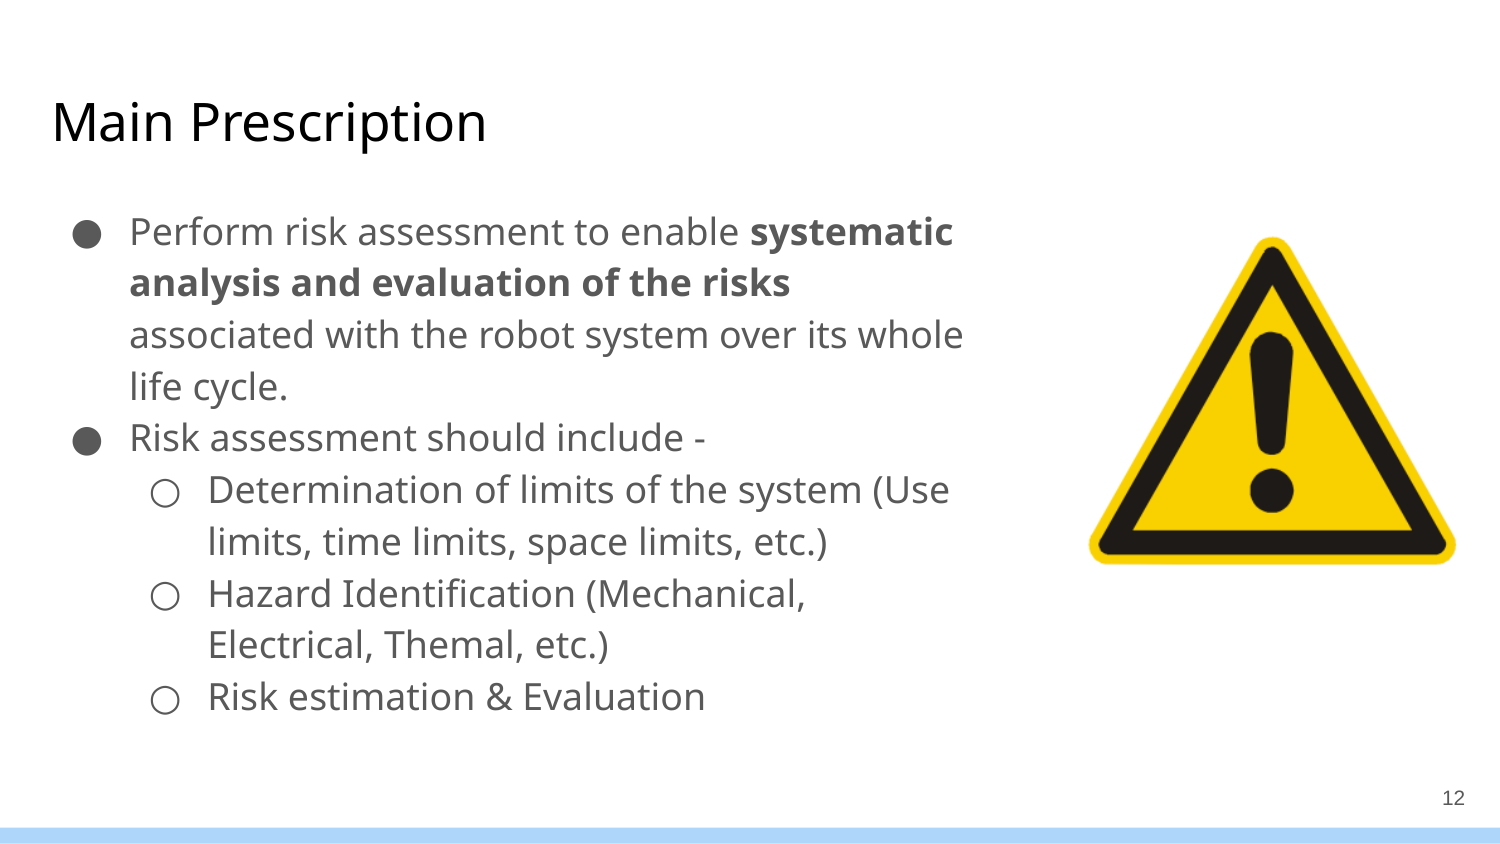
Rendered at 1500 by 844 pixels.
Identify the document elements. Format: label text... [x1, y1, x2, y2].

slide_number <number> [1389, 764, 1480, 830]
picture [1071, 191, 1476, 595]
title Main Prescription [51, 72, 1449, 167]
list Perform risk assessment to enable systematic analysis and evaluation of the risks associated with the robot system over its whole life cycle. Risk assessment should include - Determination of limits of the system (Use limits, time limits, space limits, etc.) Hazard Identification (Mechanical, Electrical, Themal, etc.) Risk estimation & Evaluation [51, 185, 976, 747]
